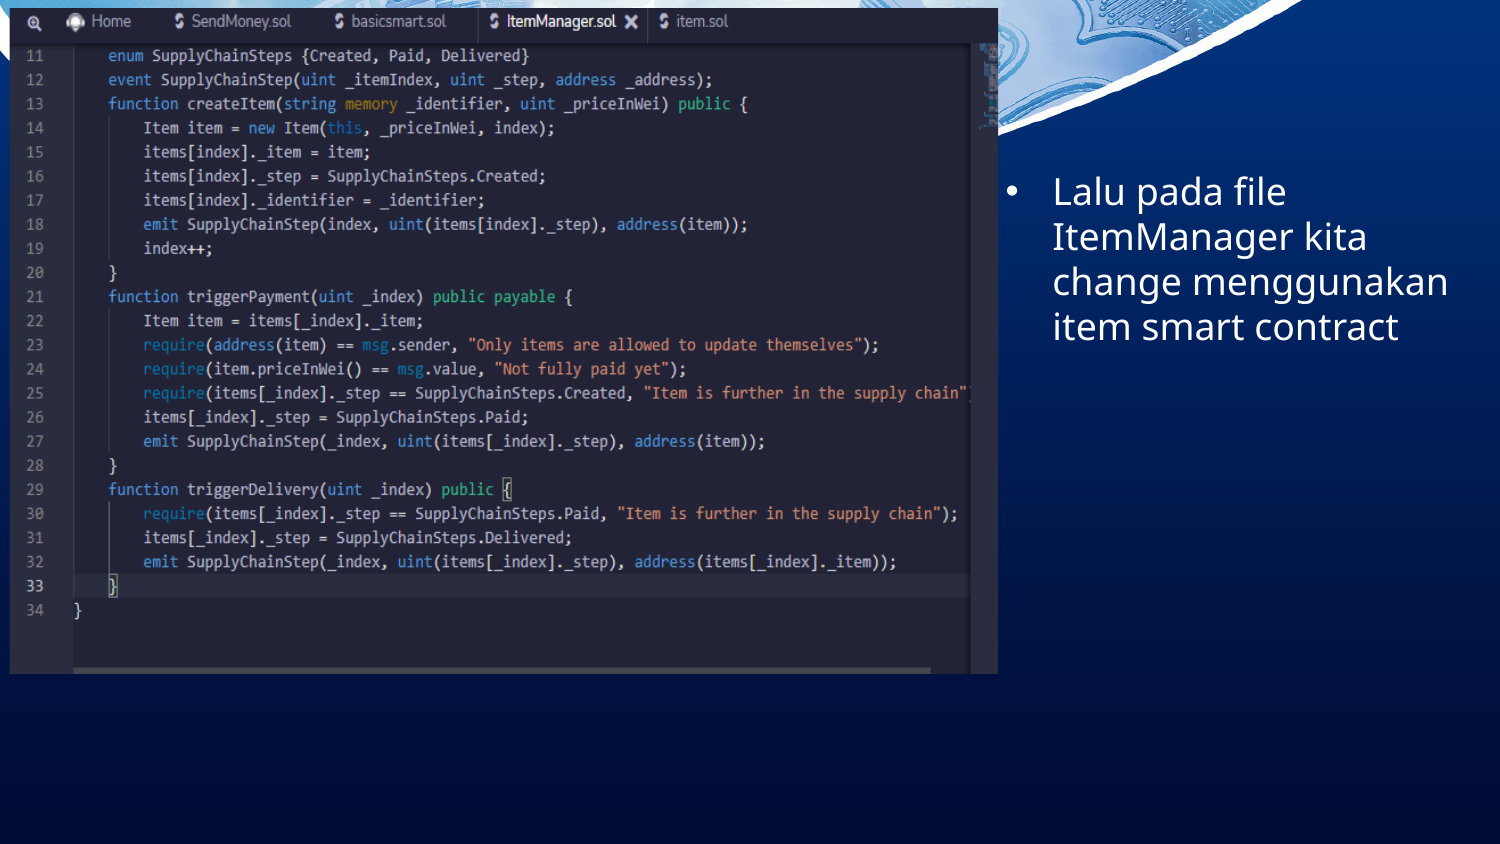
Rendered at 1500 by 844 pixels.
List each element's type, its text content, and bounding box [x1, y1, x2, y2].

text_box Lalu pada file ItemManager kita change menggunakan item smart contract [1003, 160, 1500, 356]
picture [0, 0, 1500, 844]
